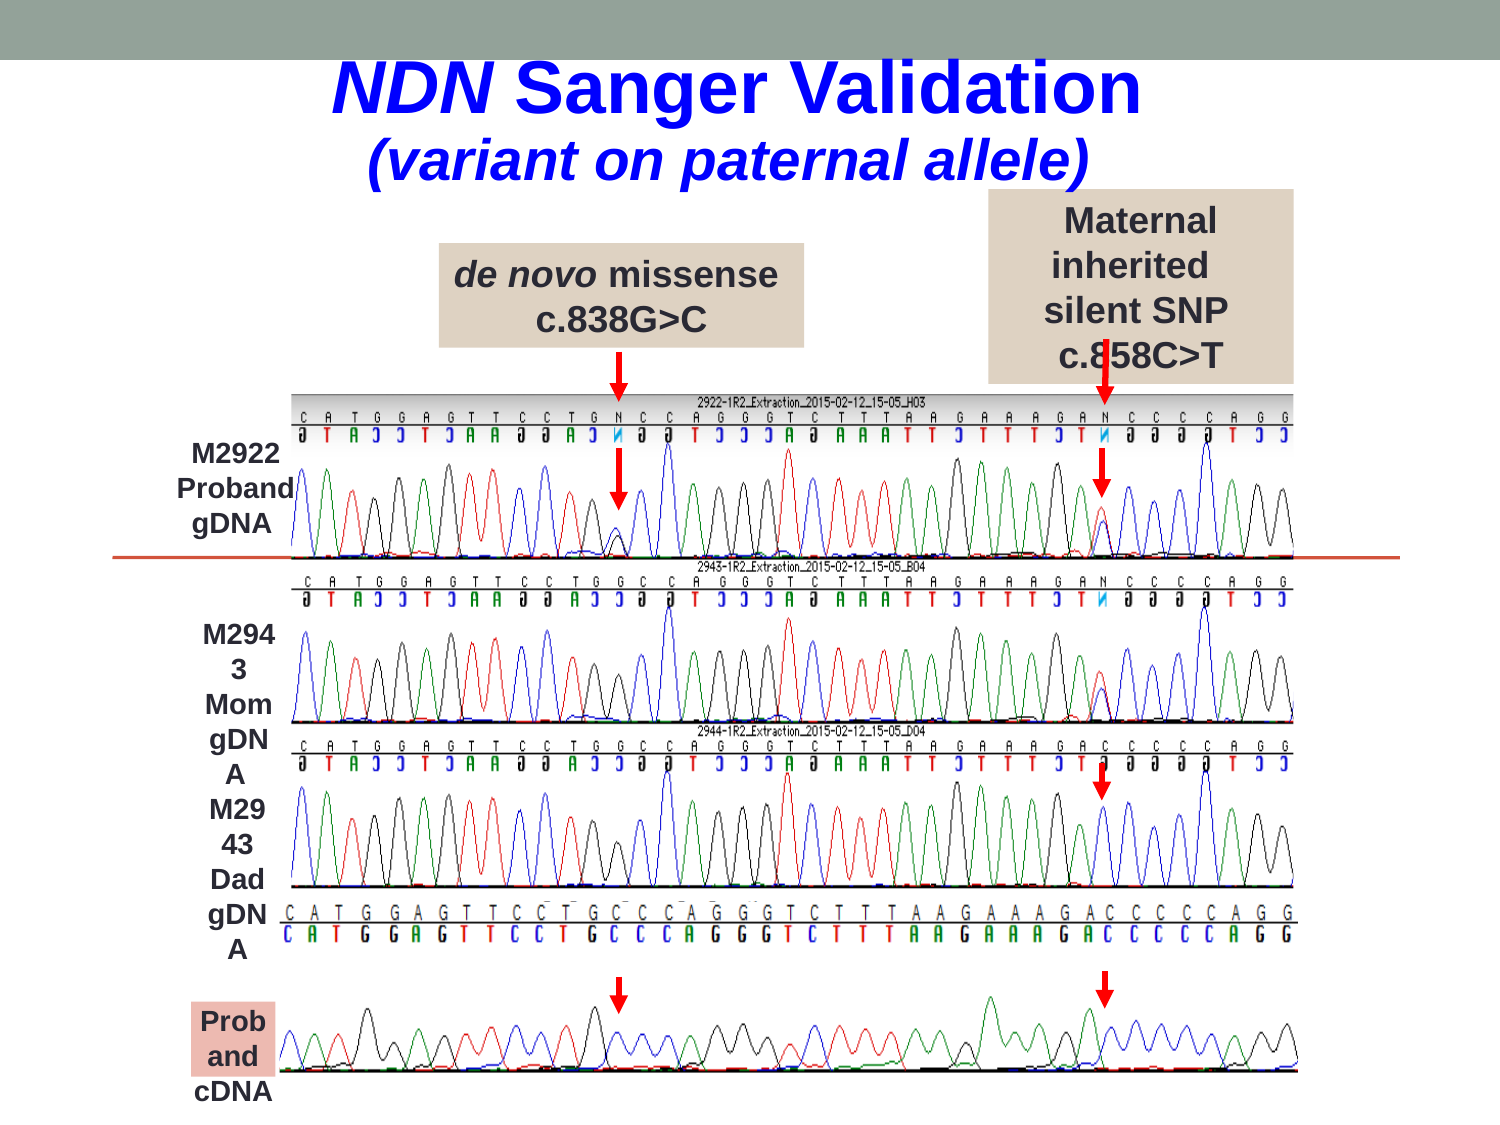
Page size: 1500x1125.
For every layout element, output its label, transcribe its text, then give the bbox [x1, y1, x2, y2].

text_box de novo missense c.838G>C [438, 243, 805, 348]
text_box NDN Sanger Validation [174, 31, 1300, 114]
text_box M2943 Dad gDNA [191, 783, 284, 898]
text_box Maternal inherited silent SNP c.858C>T [988, 200, 1294, 384]
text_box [178, 901, 1299, 1125]
text_box M2943 Mom gDNA [187, 608, 288, 798]
picture [290, 393, 1294, 890]
text_box M2922 Proband gDNA [161, 426, 288, 547]
text_box (variant on paternal allele) [174, 114, 1300, 200]
